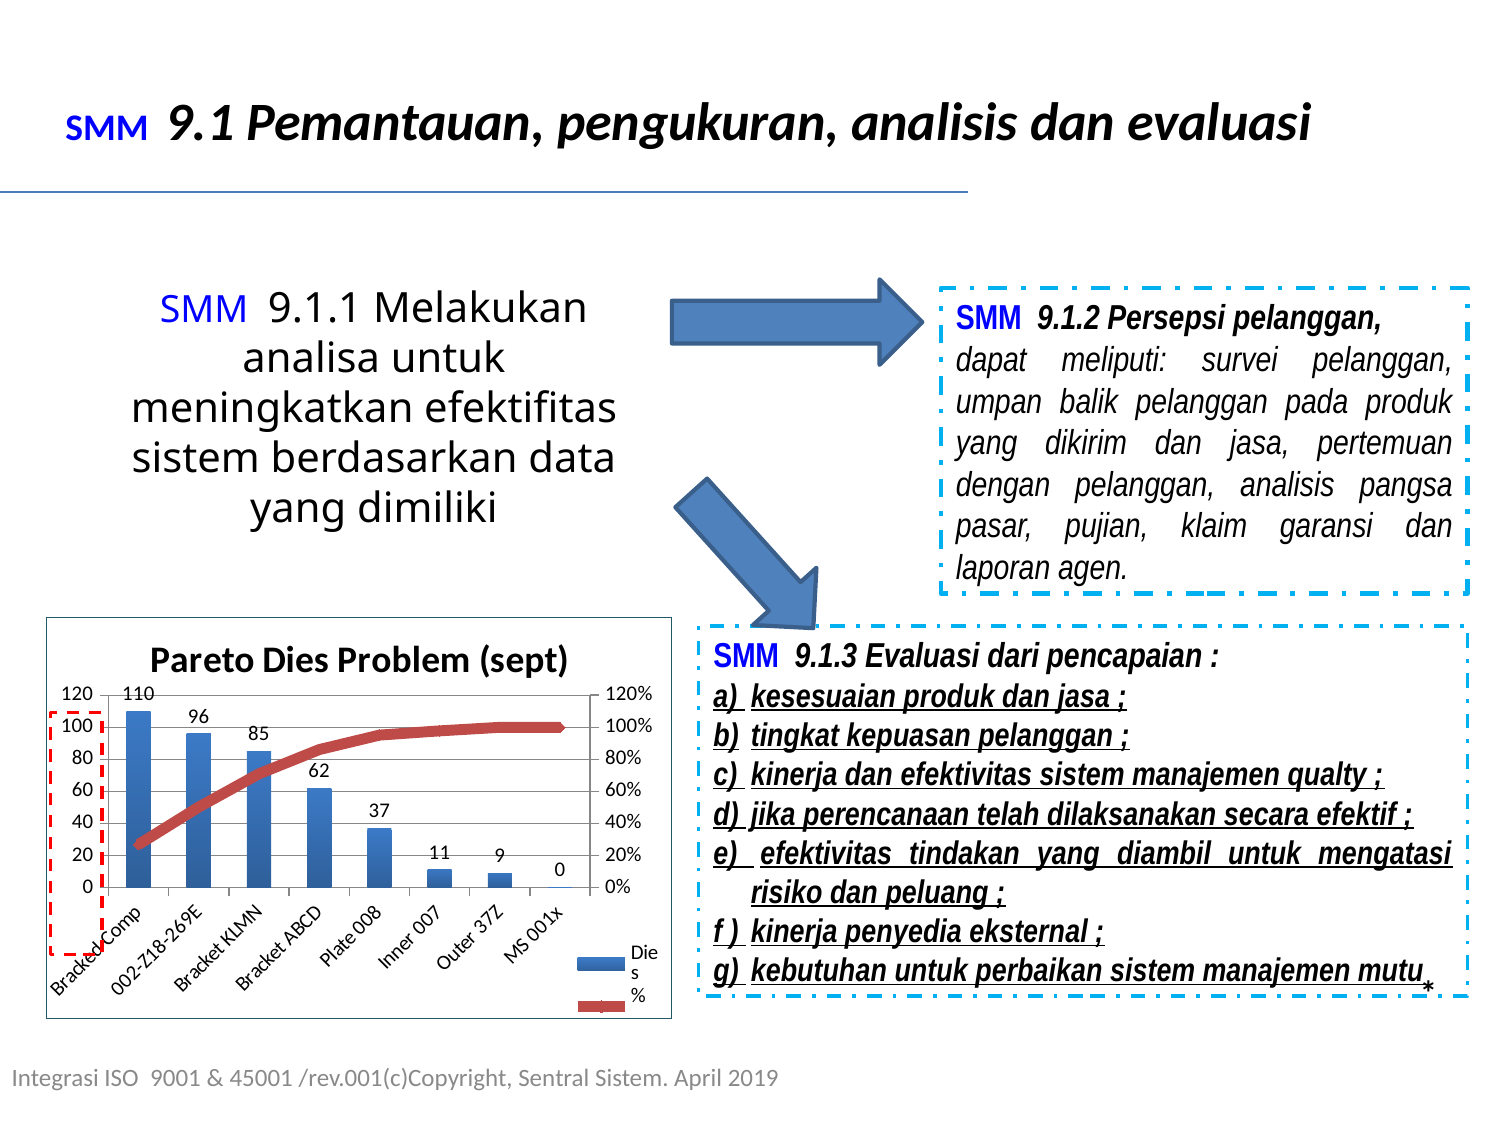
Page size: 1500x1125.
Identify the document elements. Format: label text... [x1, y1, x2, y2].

text_box SMM 9.1 Pemantauan, pengukuran, analisis dan evaluasi [50, 78, 1327, 158]
text_box [673, 476, 819, 631]
text_box Integrasi ISO 9001 & 45001 /rev.001(c)Copyright, Sentral Sistem. April 2019 [0, 1045, 800, 1106]
text_box SMM 9.1.1 Melakukan analisa untuk meningkatkan efektifitas sistem berdasarkan data yang dimiliki [114, 273, 634, 539]
text_box [669, 277, 925, 367]
text_box * [1405, 961, 1452, 1020]
chart [46, 616, 672, 1020]
text_box SMM 9.1.2 Persepsi pelanggan, dapat meliputi: survei pelanggan, umpan balik pelanggan pada produk yang dikirim dan jasa, pertemuan dengan pelanggan, analisis pangsa pasar, pujian, klaim garansi dan laporan agen. [941, 288, 1468, 594]
text_box SMM 9.1.3 Evaluasi dari pencapaian : a) kesesuaian produk dan jasa ; b) tingkat kepuasan pelanggan ; c) kinerja dan efektivitas sistem manajemen qualty ; d) jika perencanaan telah dilaksanakan secara efektif ; e) efektivitas tindakan yang diambil untuk mengatasi risiko dan peluang ; f ) kinerja penyedia eksternal ; g) kebutuhan untuk perbaikan sistem manajemen mutu [698, 625, 1468, 996]
